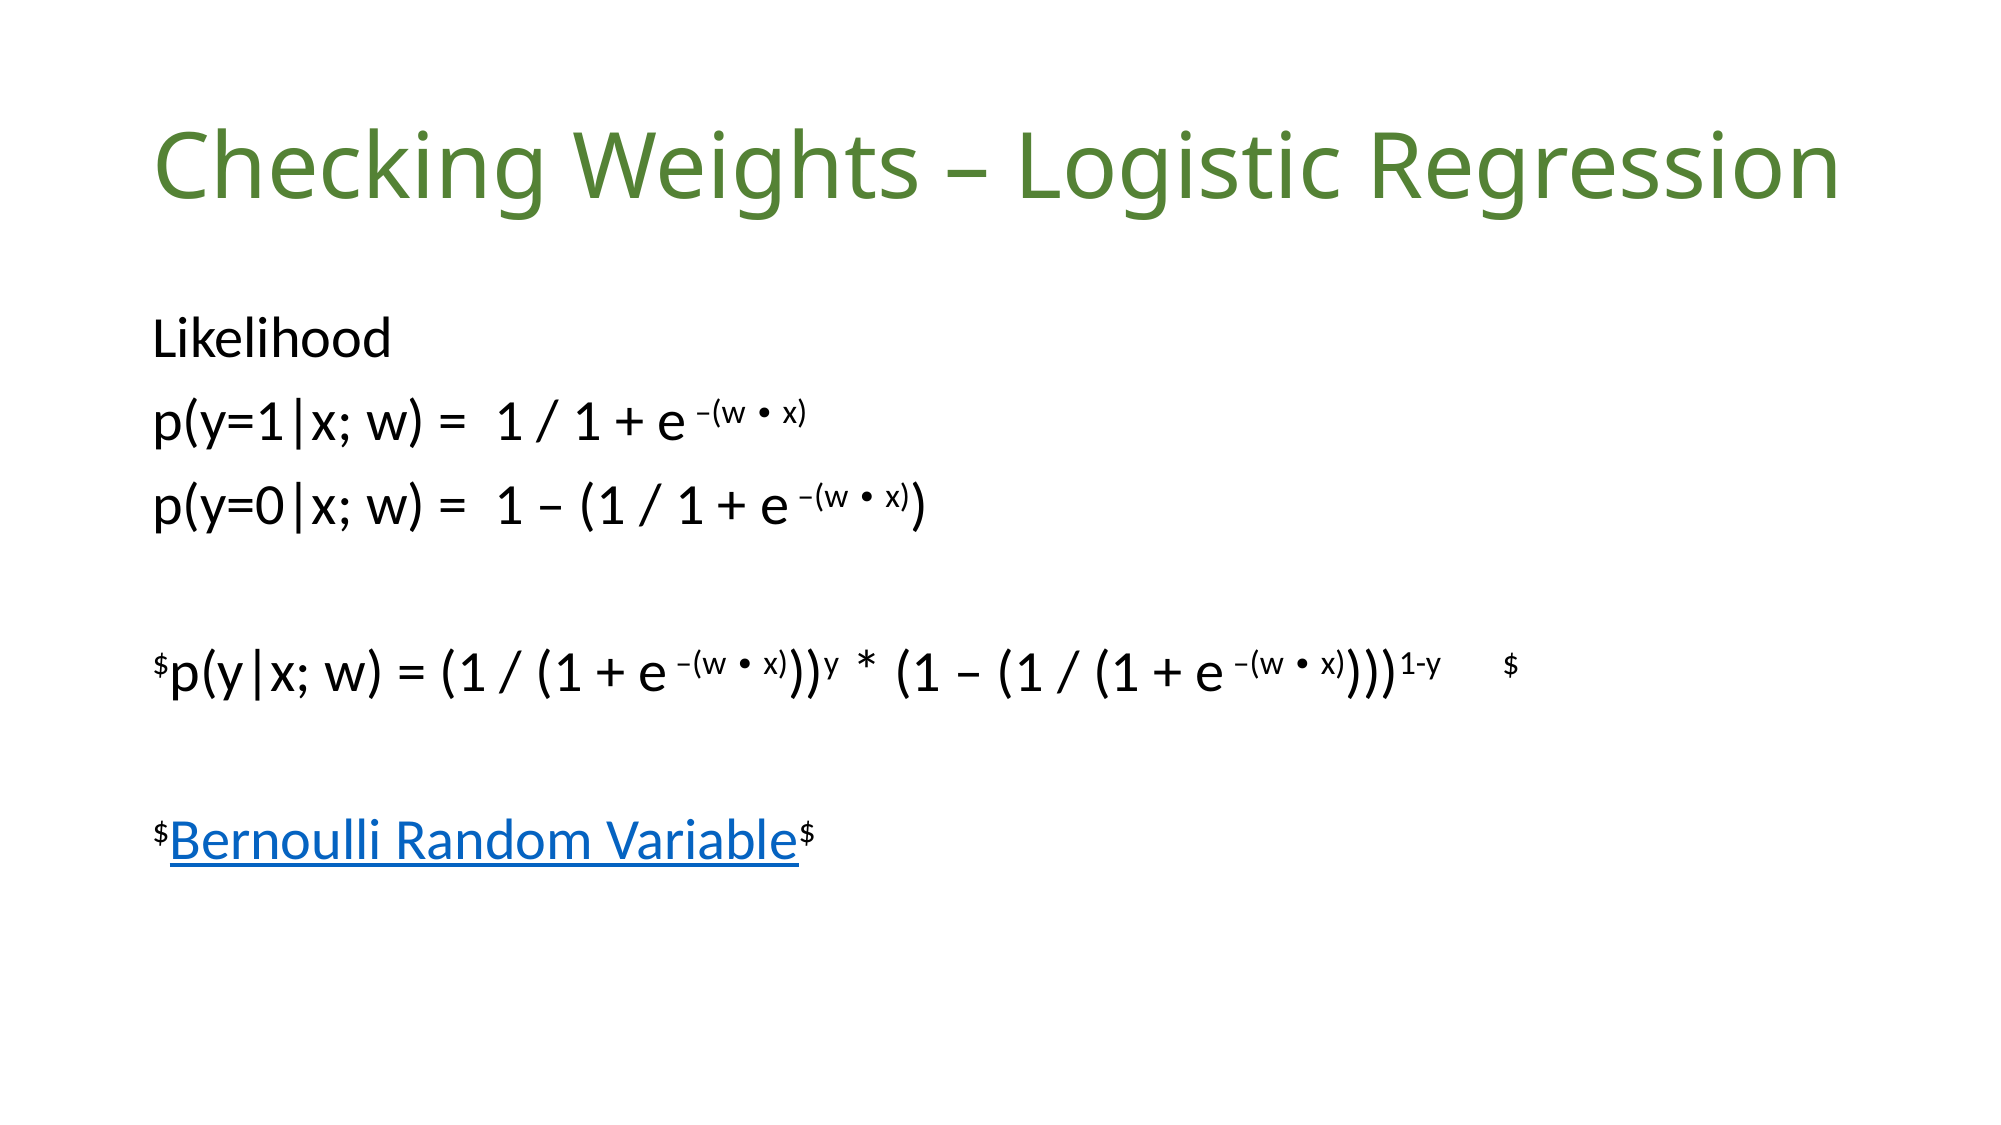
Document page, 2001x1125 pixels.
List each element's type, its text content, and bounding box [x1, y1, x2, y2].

title Checking Weights – Logistic Regression [137, 59, 1863, 278]
list Likelihood p(y=1|x; w) = 1 / 1 + e –(w ∙ x) p(y=0|x; w) = 1 – (1 / 1 + e –(w ∙ x)) $p(y|x; w) = (1 / (1 + e –(w ∙ x)))y * (1 – (1 / (1 + e –(w ∙ x))))1-y $ $Bernoulli Random Variable$ [137, 299, 1863, 1014]
